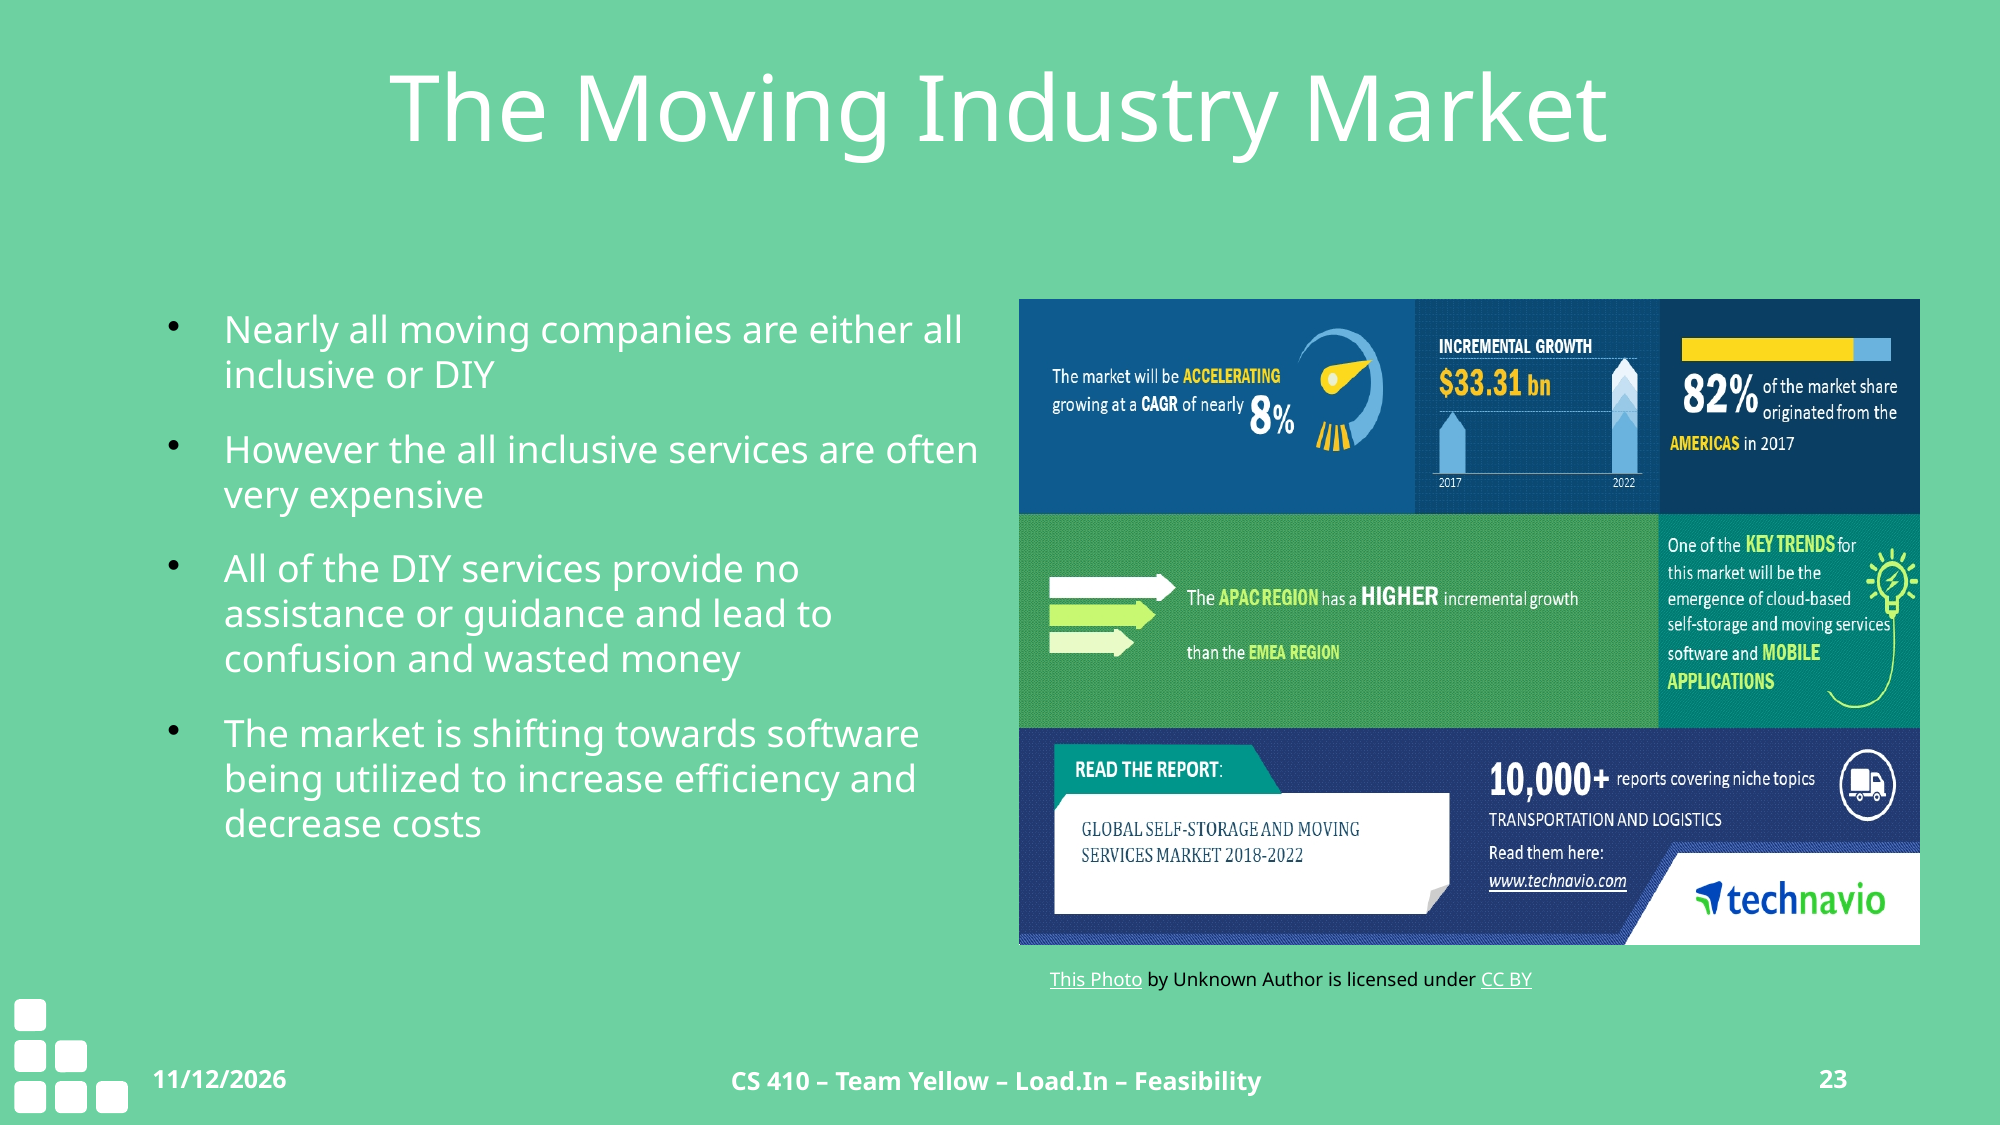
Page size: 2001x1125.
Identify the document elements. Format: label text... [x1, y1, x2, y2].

text_box This Photo by Unknown Author is licensed under CC BY [1034, 959, 1920, 1002]
picture [1018, 299, 1921, 946]
text_box Nearly all moving companies are either all inclusive or DIY However the all inclusive services are often very expensive All of the DIY services provide no assistance or guidance and lead to confusion and wasted money The market is shifting towards software being utilized to increase efficiency and decrease costs [148, 306, 990, 885]
text_box 10/12/2020 [137, 1035, 588, 1125]
text_box The Moving Industry Market [137, 0, 1863, 210]
text_box CS 410 – Team Yellow – Load.In – Feasibility [662, 1035, 1338, 1125]
text_box 23 [1412, 1035, 1863, 1125]
